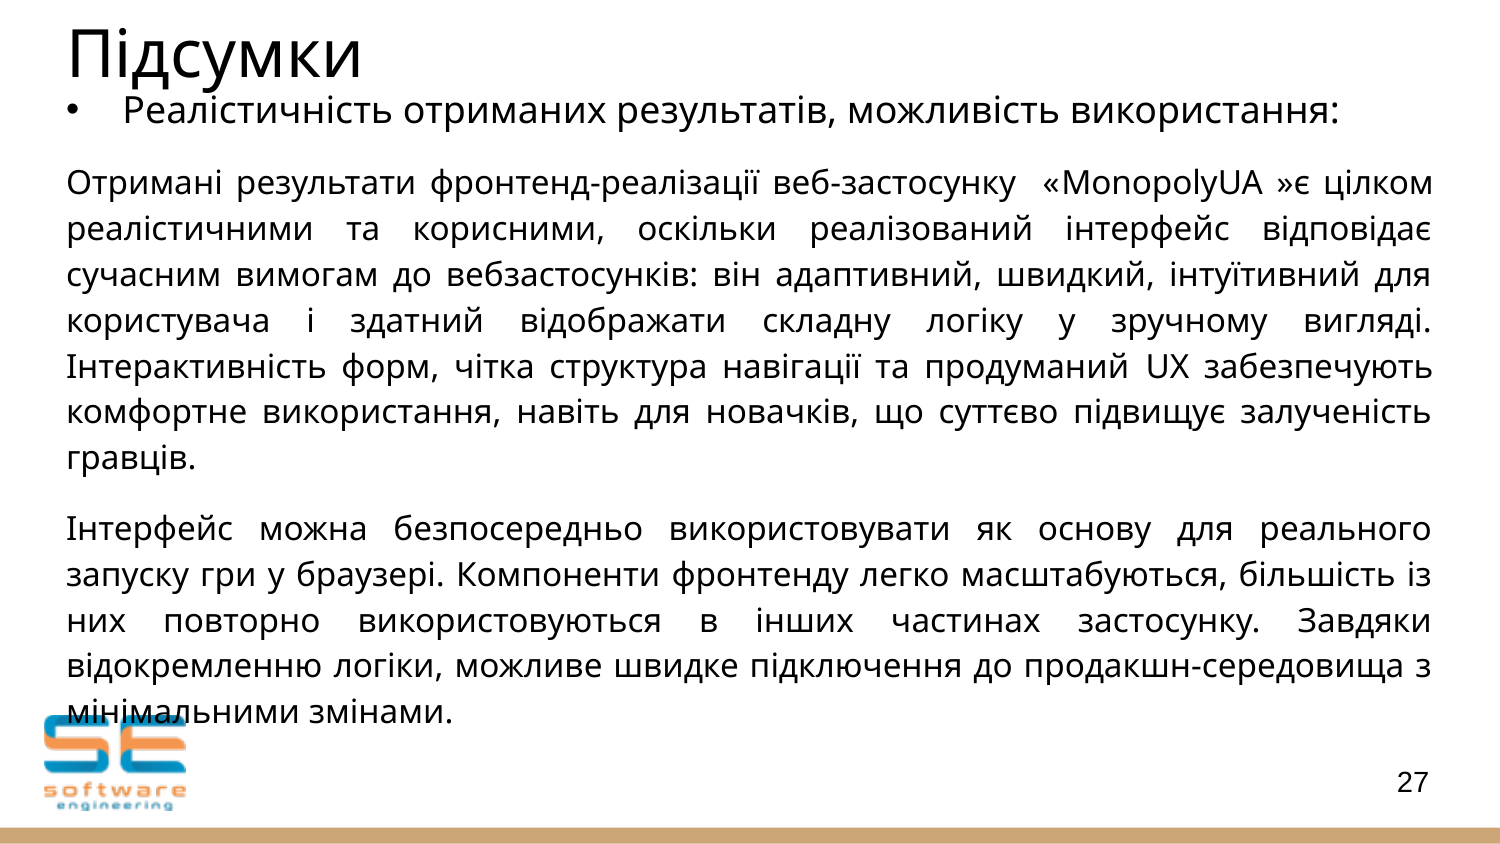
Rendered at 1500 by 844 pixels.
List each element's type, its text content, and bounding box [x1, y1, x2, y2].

list Реалістичність отриманих результатів, можливість використання: Отримані результати фронтенд-реалізації веб-застосунку «MonopolyUA »є цілком реалістичними та корисними, оскільки реалізований інтерфейс відповідає сучасним вимогам до вебзастосунків: він адаптивний, швидкий, інтуїтивний для користувача і здатний відображати складну логіку у зручному вигляді. Інтерактивність форм, чітка структура навігації та продуманий UX забезпечують комфортне використання, навіть для новачків, що суттєво підвищує залученість гравців. Інтерфейс можна безпосередньо використовувати як основу для реального запуску гри у браузері. Компоненти фронтенду легко масштабуються, більшість із них повторно використовуються в інших частинах застосунку. Завдяки відокремленню логіки, можливе швидке підключення до продакшн-середовища з мінімальними змінами. [51, 63, 1449, 756]
text_box 27 [1382, 755, 1500, 806]
picture [43, 714, 186, 811]
title Підсумки [51, 0, 1449, 63]
